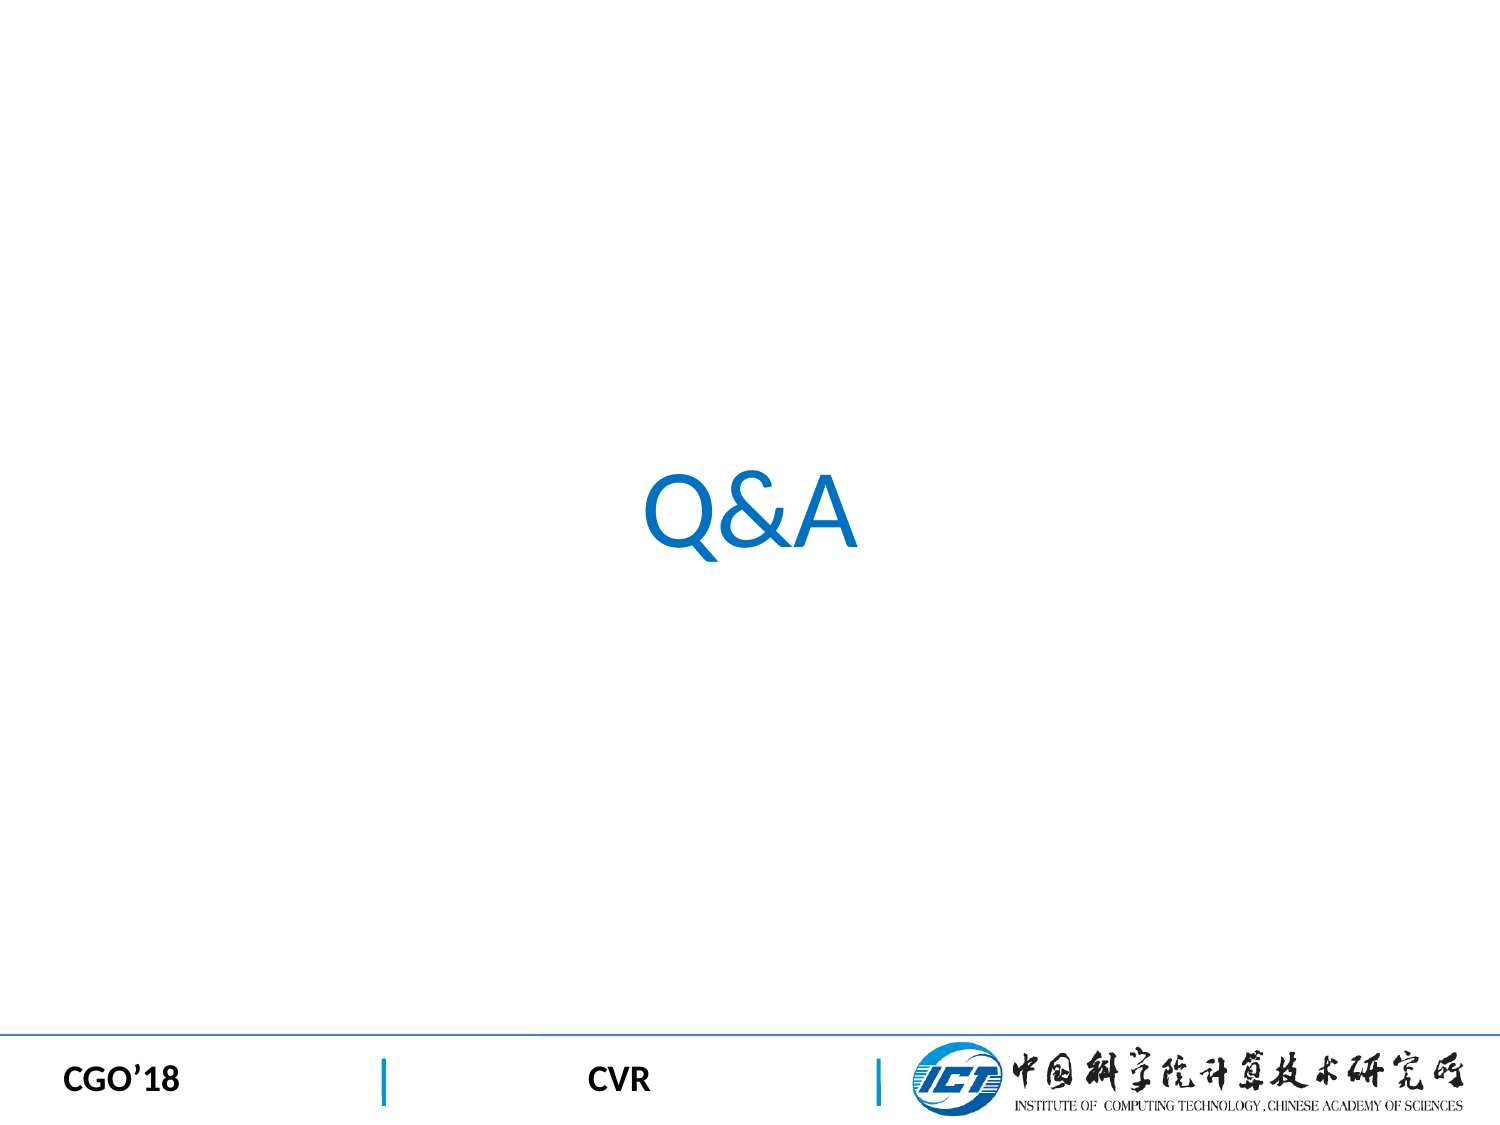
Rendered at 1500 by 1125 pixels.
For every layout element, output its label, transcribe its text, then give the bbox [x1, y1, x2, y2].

list Q&A [74, 231, 1426, 1006]
picture [909, 1040, 1471, 1118]
